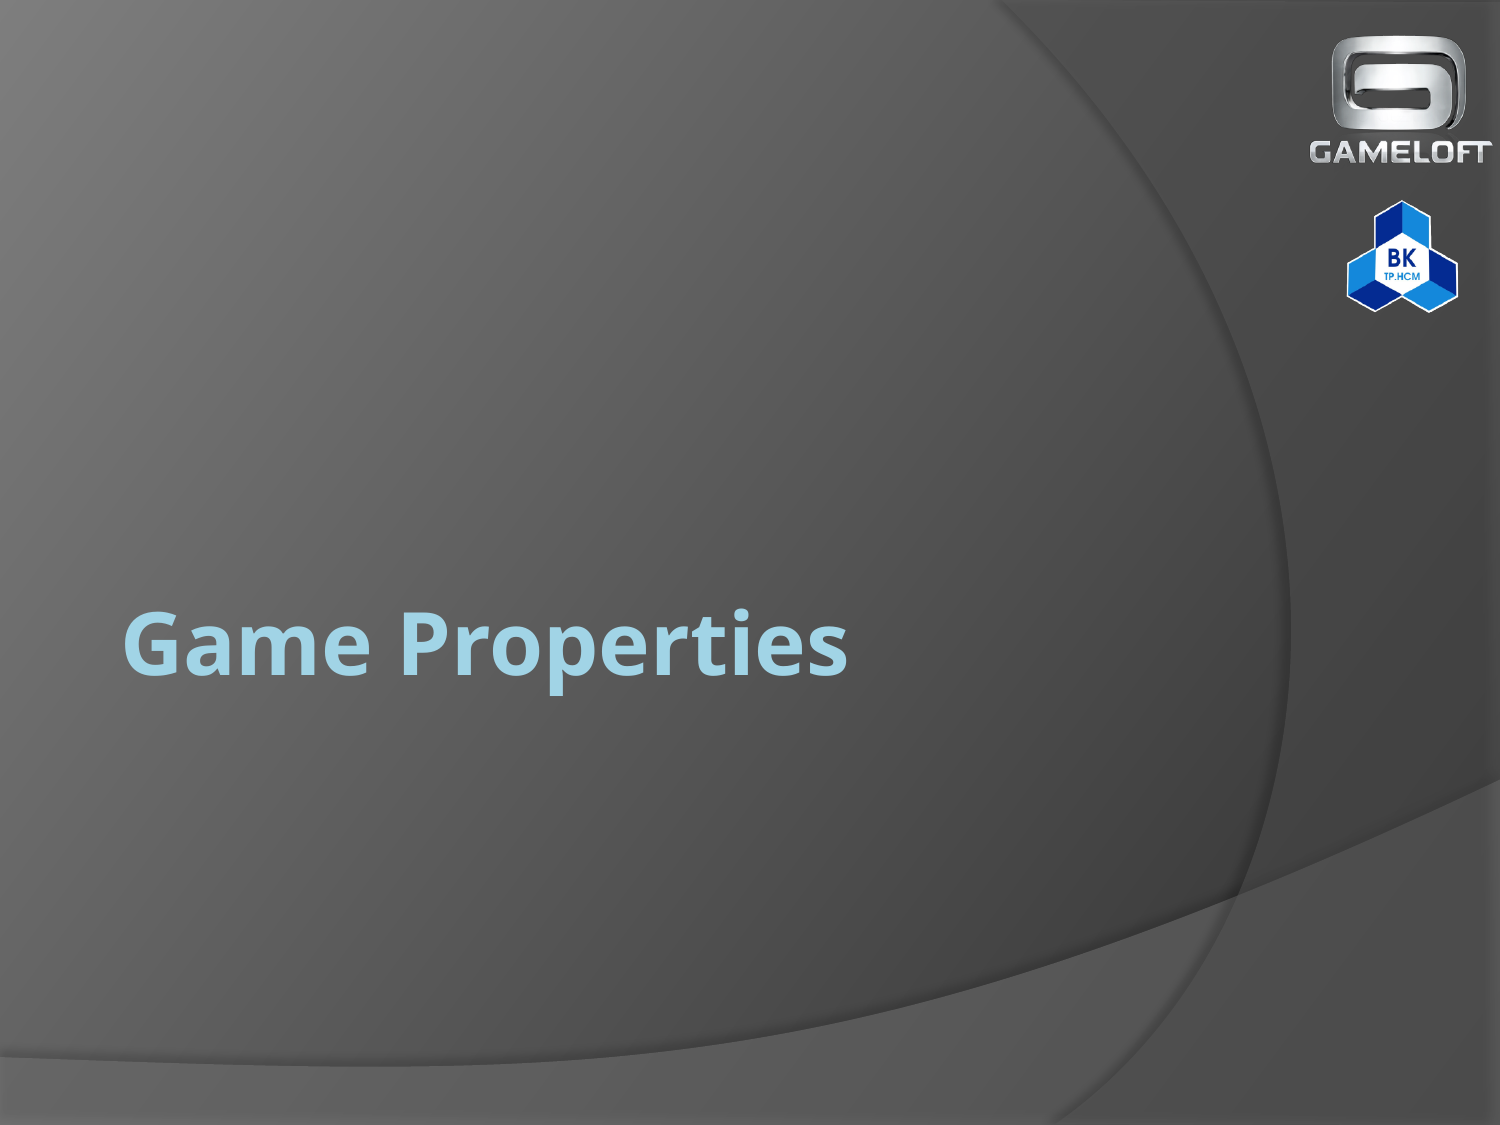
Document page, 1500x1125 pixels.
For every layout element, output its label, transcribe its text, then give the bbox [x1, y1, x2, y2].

picture [1345, 199, 1459, 313]
title Game Properties [112, 587, 1200, 888]
picture [1303, 24, 1500, 176]
